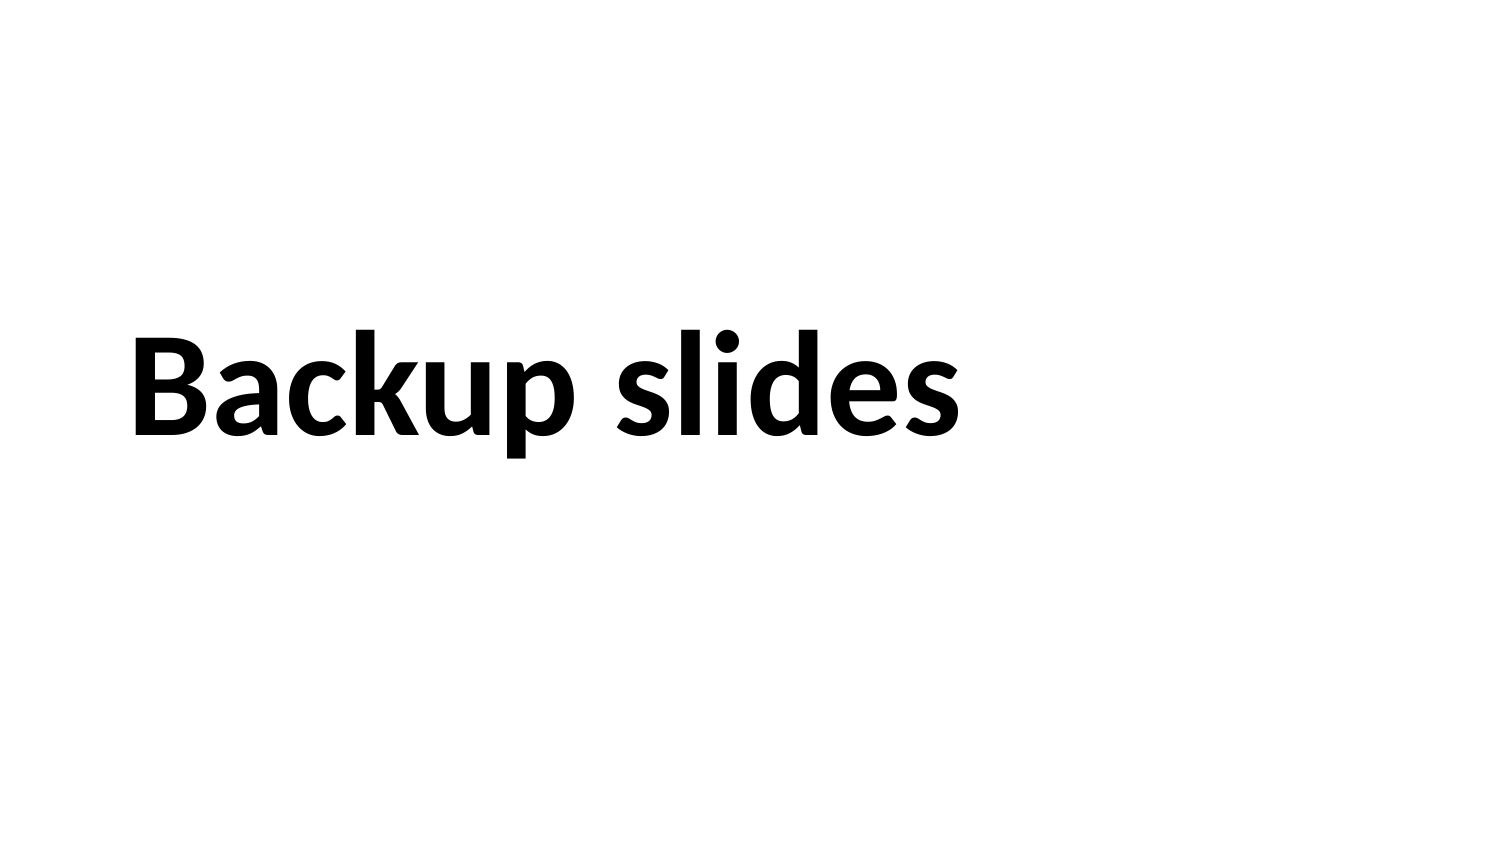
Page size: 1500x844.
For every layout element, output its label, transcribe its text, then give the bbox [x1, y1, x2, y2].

title Backup slides [112, 327, 1388, 423]
